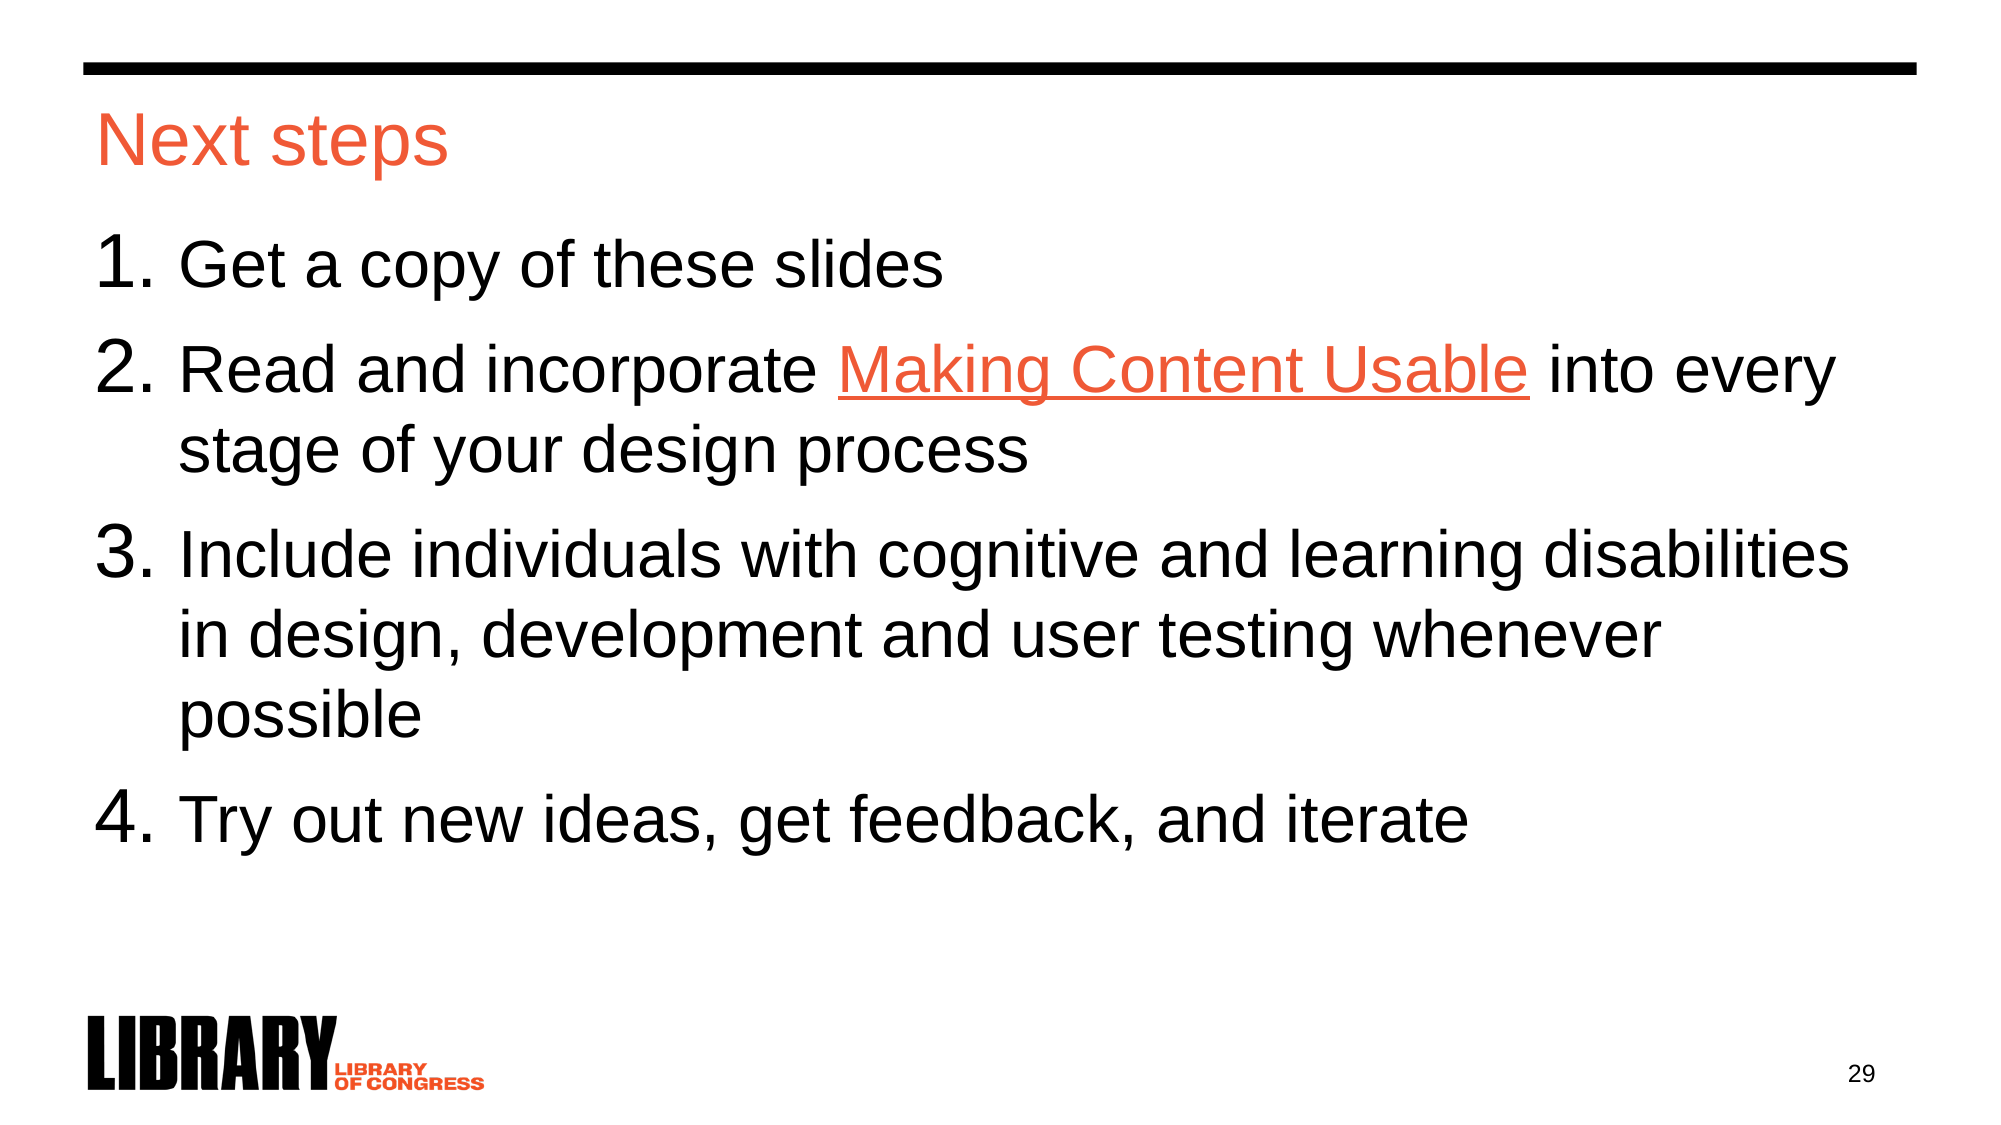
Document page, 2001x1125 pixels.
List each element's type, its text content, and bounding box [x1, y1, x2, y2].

list Get a copy of these slides Read and incorporate Making Content Usable into every stage of your design process Include individuals with cognitive and learning disabilities in design, development and user testing whenever possible Try out new ideas, get feedback, and iterate [79, 213, 1880, 975]
title Next steps [80, 83, 1881, 214]
picture [83, 1012, 488, 1093]
slide_number 29 [1749, 1049, 1967, 1101]
